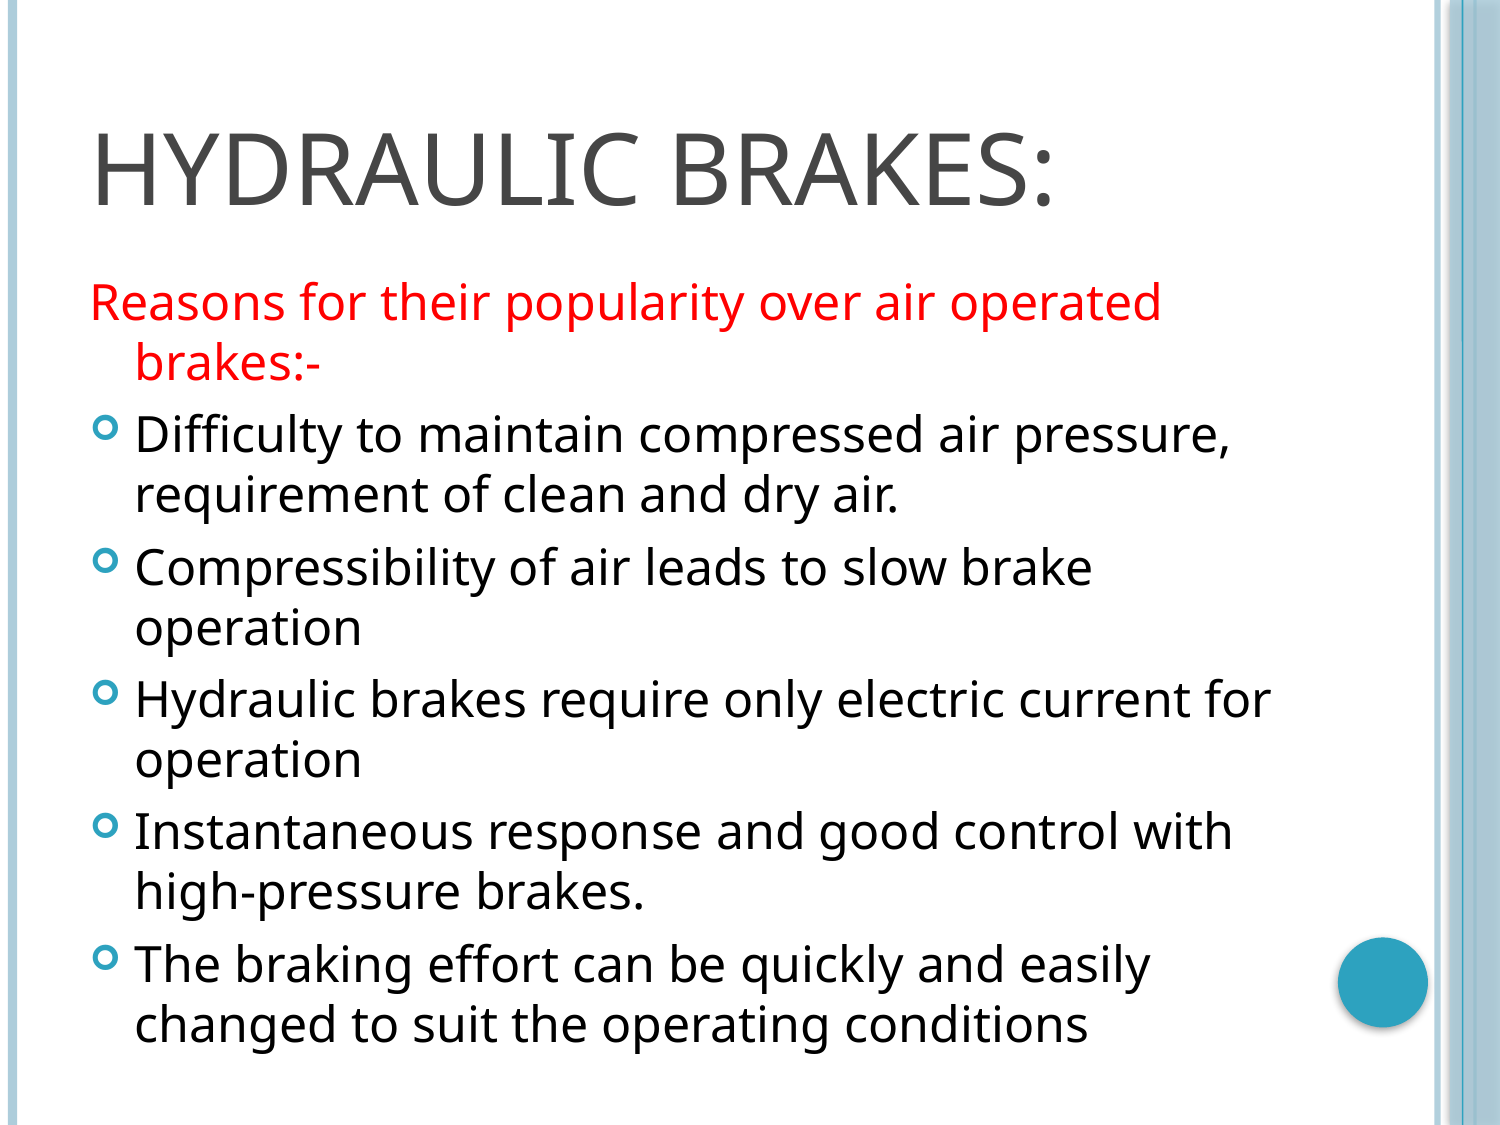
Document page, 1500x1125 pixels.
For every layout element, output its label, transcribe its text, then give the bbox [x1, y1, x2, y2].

list Reasons for their popularity over air operated brakes:- Difficulty to maintain compressed air pressure, requirement of clean and dry air. Compressibility of air leads to slow brake operation Hydraulic brakes require only electric current for operation Instantaneous response and good control with high-pressure brakes. The braking effort can be quickly and easily changed to suit the operating conditions [75, 262, 1300, 1062]
title HYDRAULIC BRAKES: [75, 45, 1300, 233]
